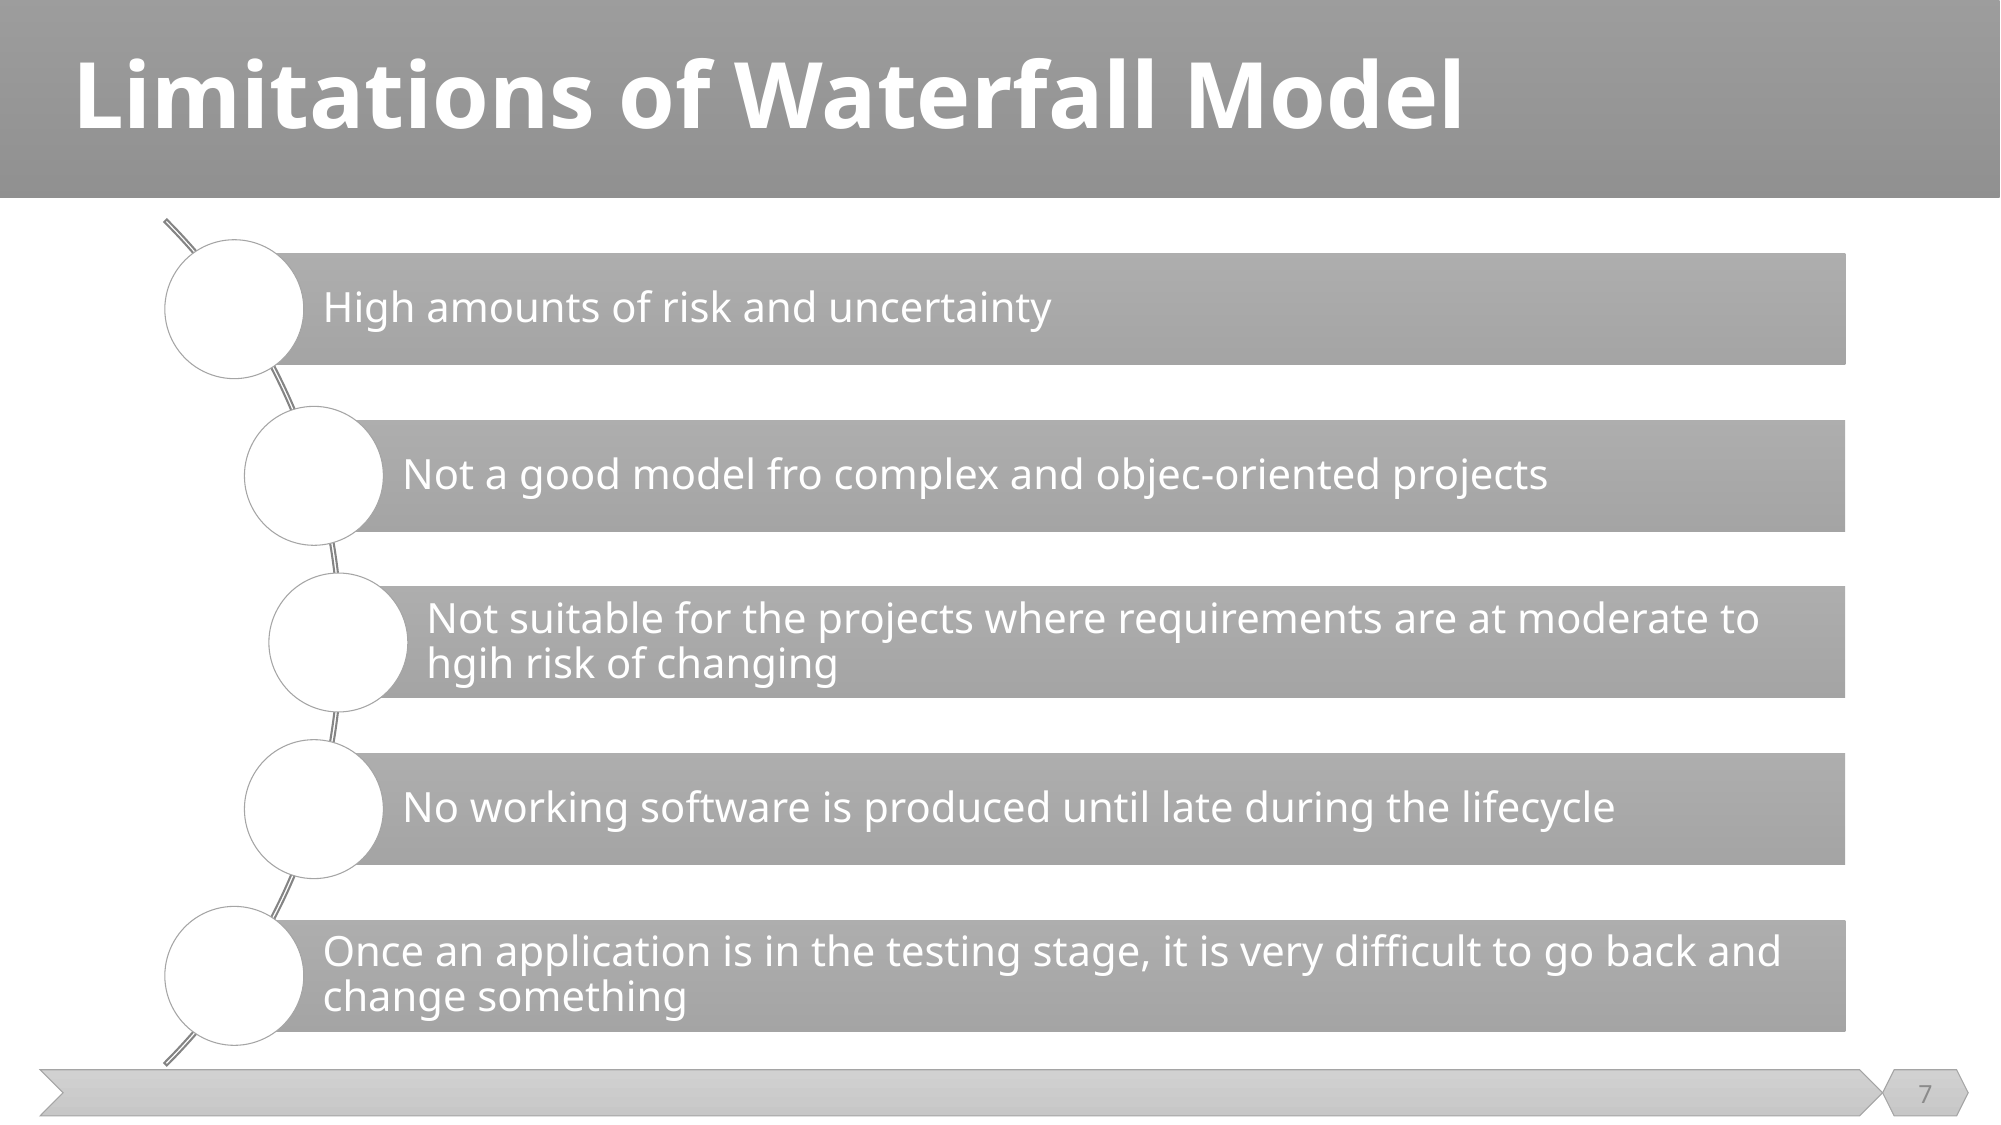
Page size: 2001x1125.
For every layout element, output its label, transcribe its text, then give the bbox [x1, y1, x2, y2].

title Limitations of Waterfall Model [56, 0, 1969, 199]
slide_number 7 [1882, 1065, 1969, 1125]
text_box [150, 197, 1858, 1087]
